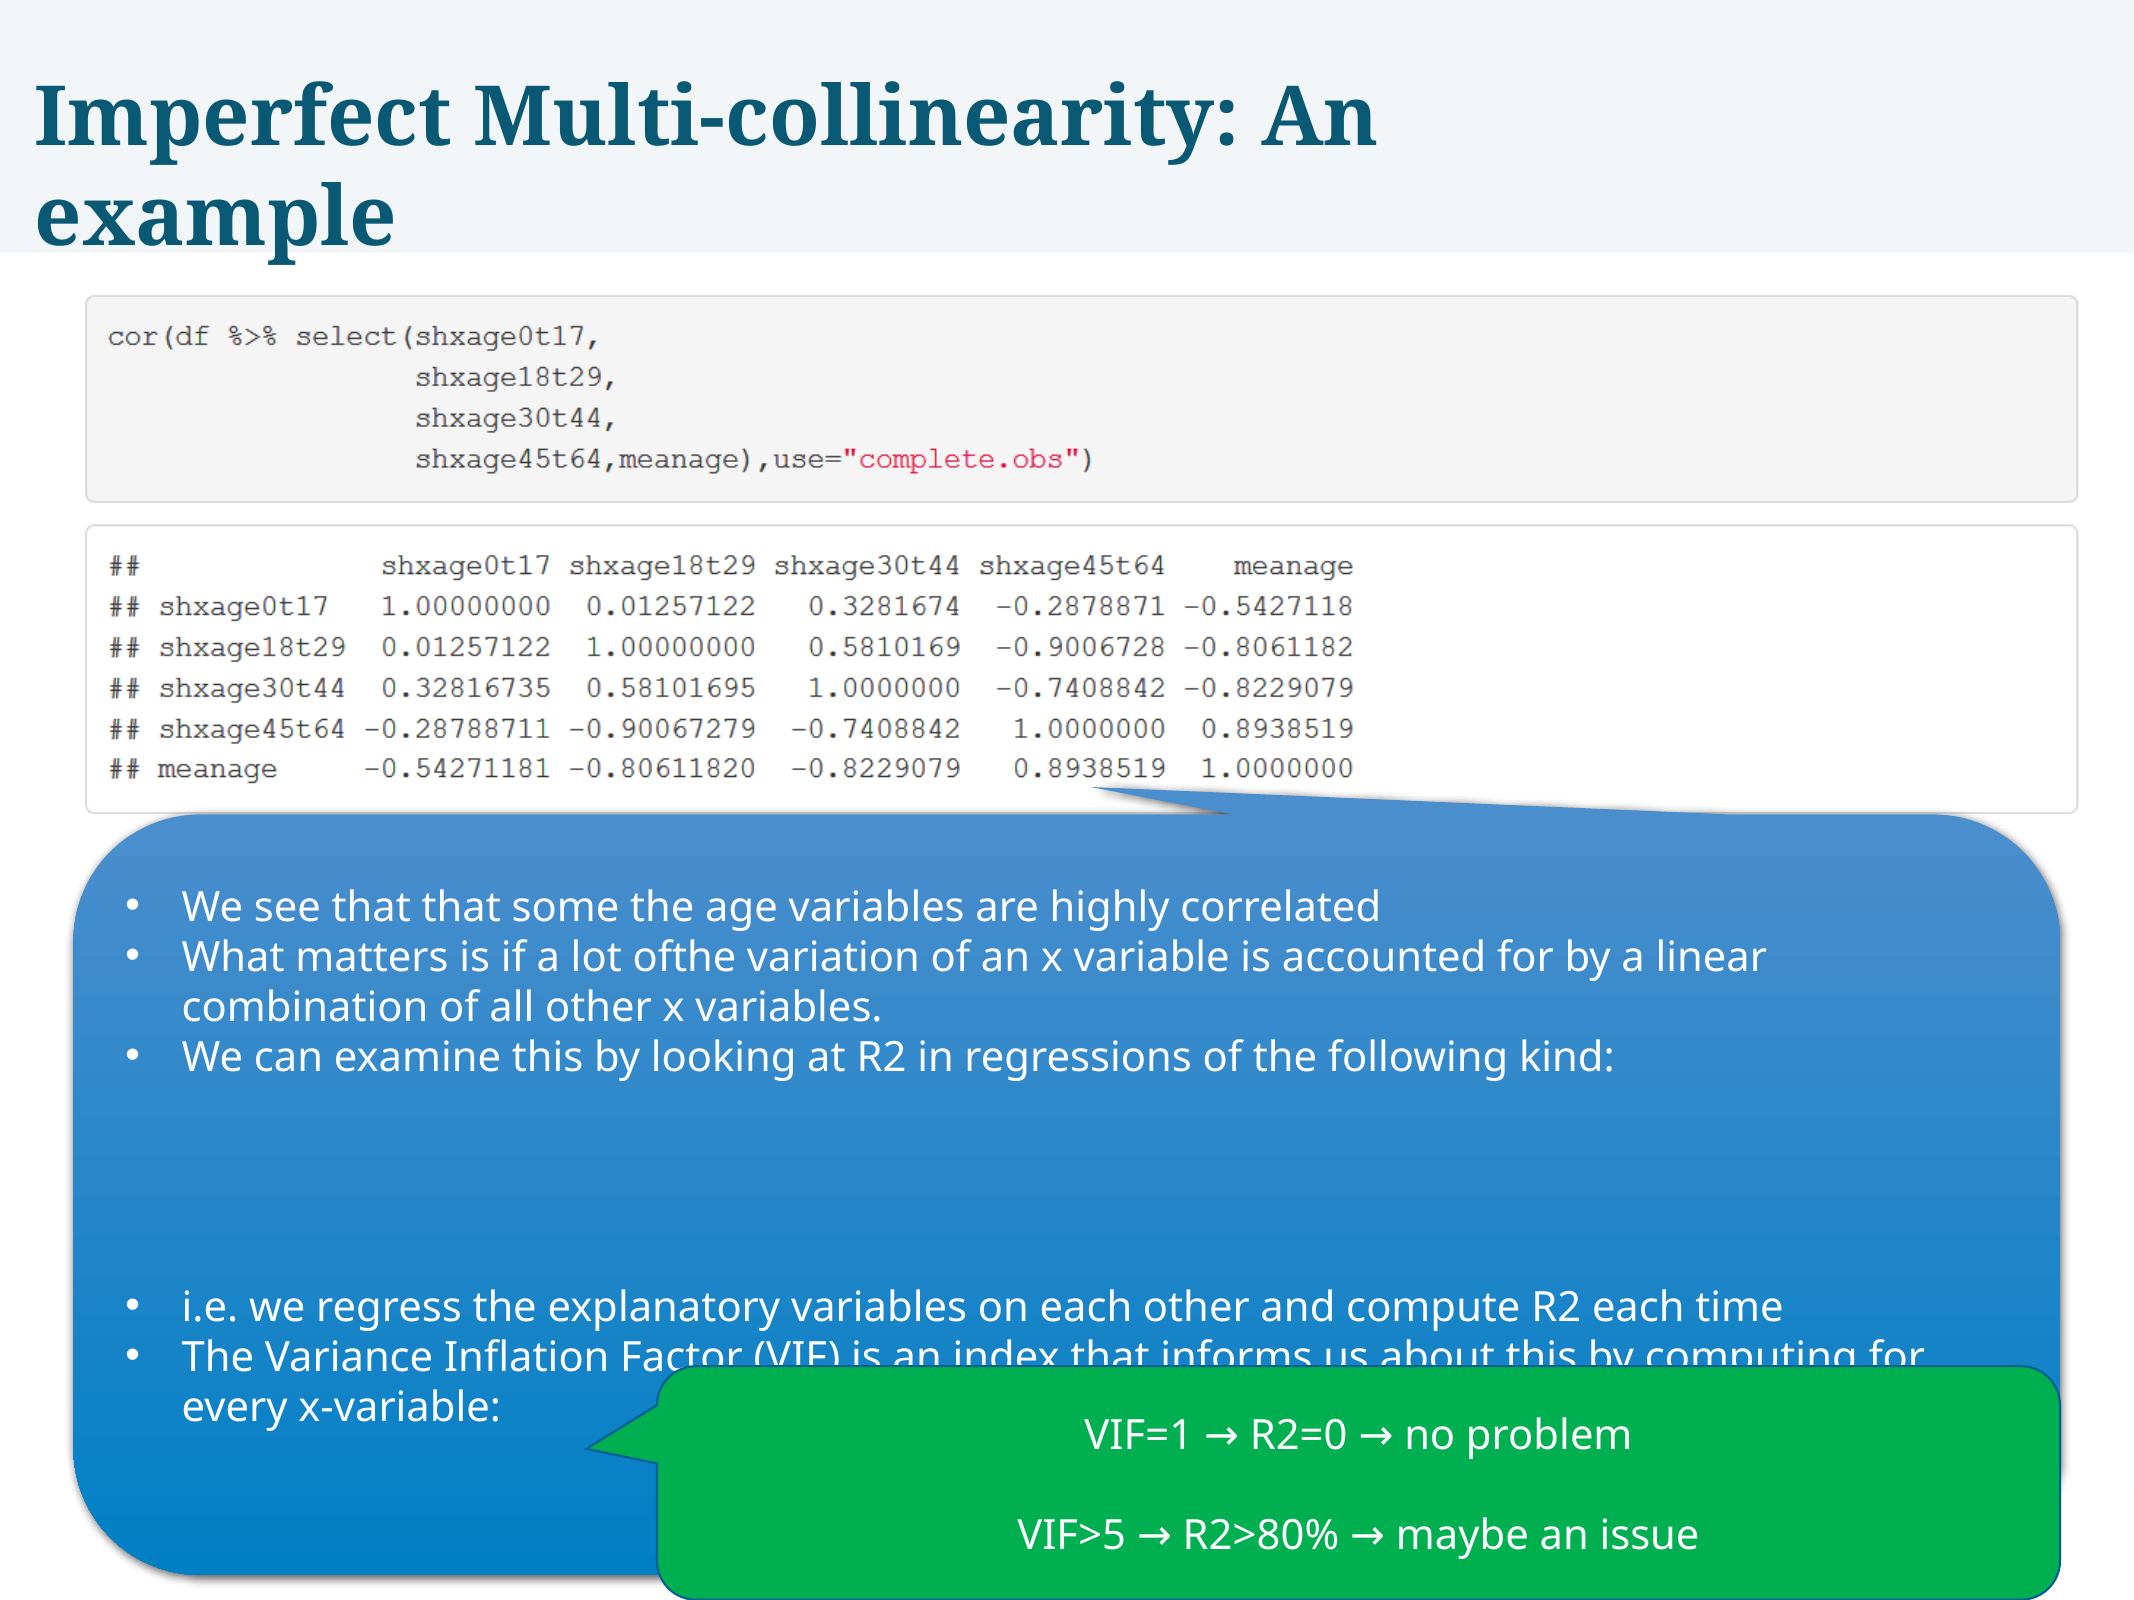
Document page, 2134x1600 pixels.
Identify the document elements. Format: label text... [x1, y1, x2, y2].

text_box We see that that some the age variables are highly correlated What matters is if a lot ofthe variation of an x variable is accounted for by a linear combination of all other x variables. We can examine this by looking at R2 in regressions of the following kind: i.e. we regress the explanatory variables on each other and compute R2 each time The Variance Inflation Factor (VIF) is an index that informs us about this by computing for every x-variable: [73, 830, 2061, 1575]
text_box Imperfect Multi-collinearity: An example [19, 55, 1633, 211]
picture [33, 278, 2125, 830]
text_box VIF=1 → R2=0 → no problem VIF>5 → R2>80% → maybe an issue [583, 1365, 2062, 1600]
